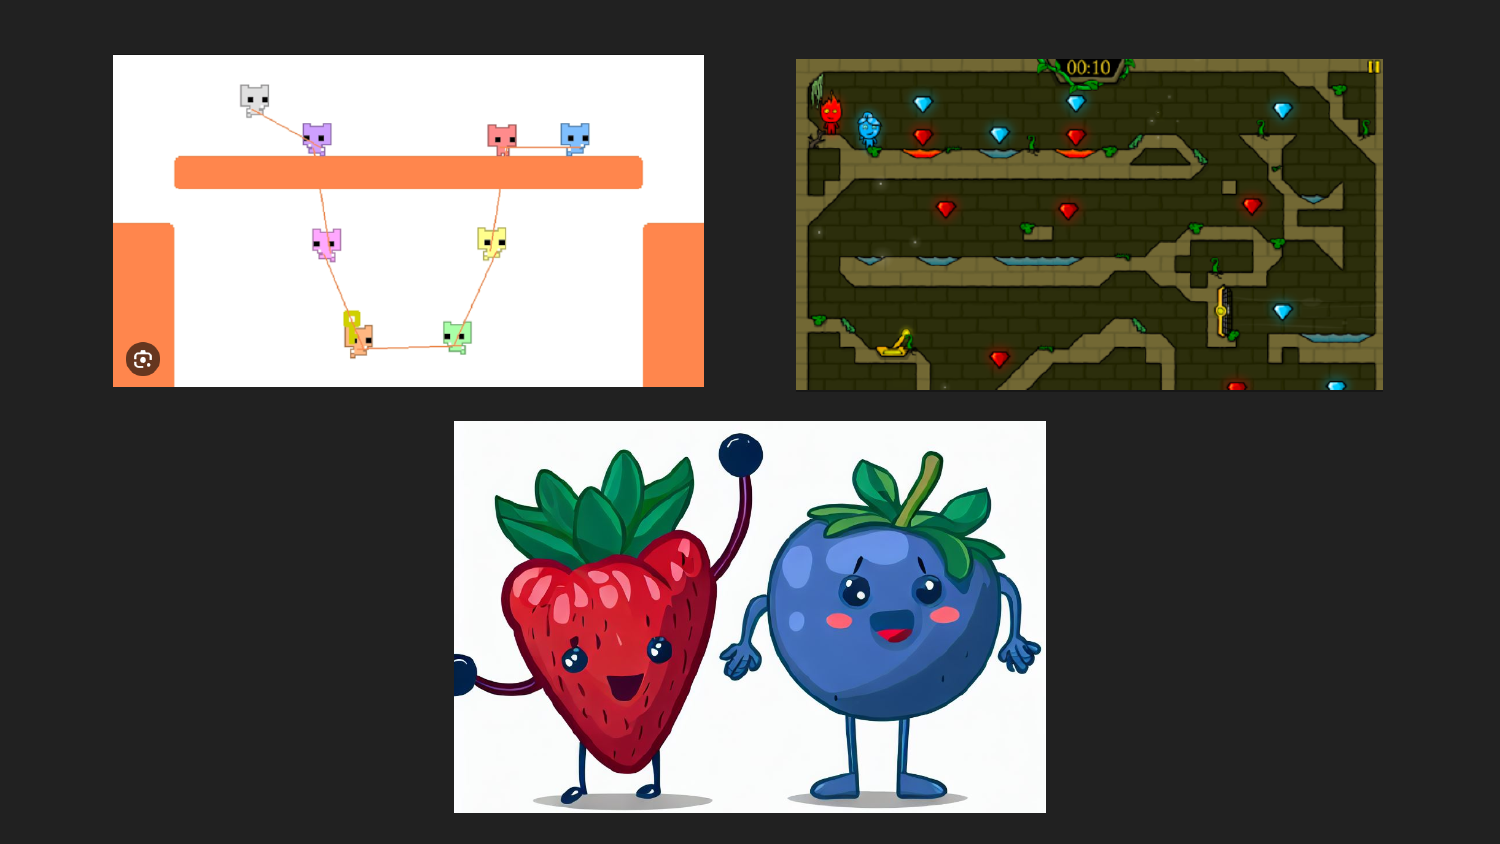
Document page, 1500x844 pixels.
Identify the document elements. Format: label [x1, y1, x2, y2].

picture [796, 58, 1384, 392]
picture [454, 421, 1046, 813]
picture [112, 53, 704, 387]
